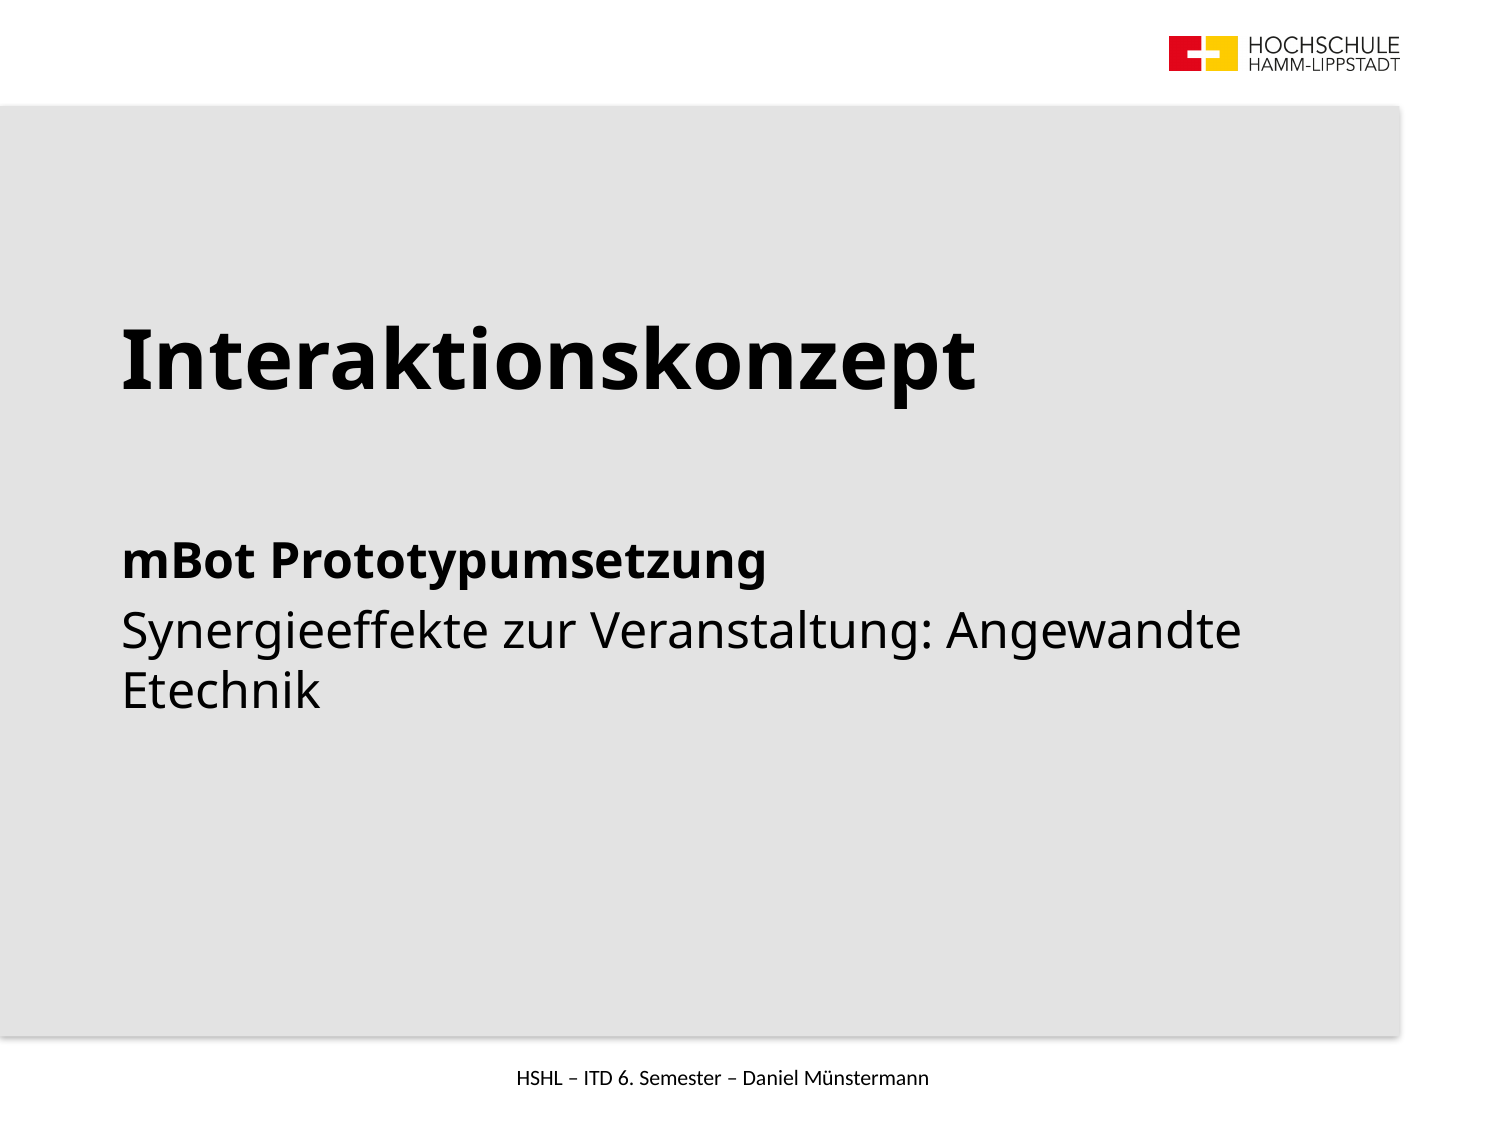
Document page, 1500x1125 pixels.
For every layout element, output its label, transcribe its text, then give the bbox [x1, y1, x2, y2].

picture [1169, 36, 1400, 71]
subtitle mBot Prototypumsetzung Synergieeffekte zur Veranstaltung: Angewandte Etechnik [106, 521, 1340, 891]
text_box HSHL – ITD 6. Semester – Daniel Münstermann [501, 1055, 945, 1097]
title Interaktionskonzept [106, 236, 1340, 478]
